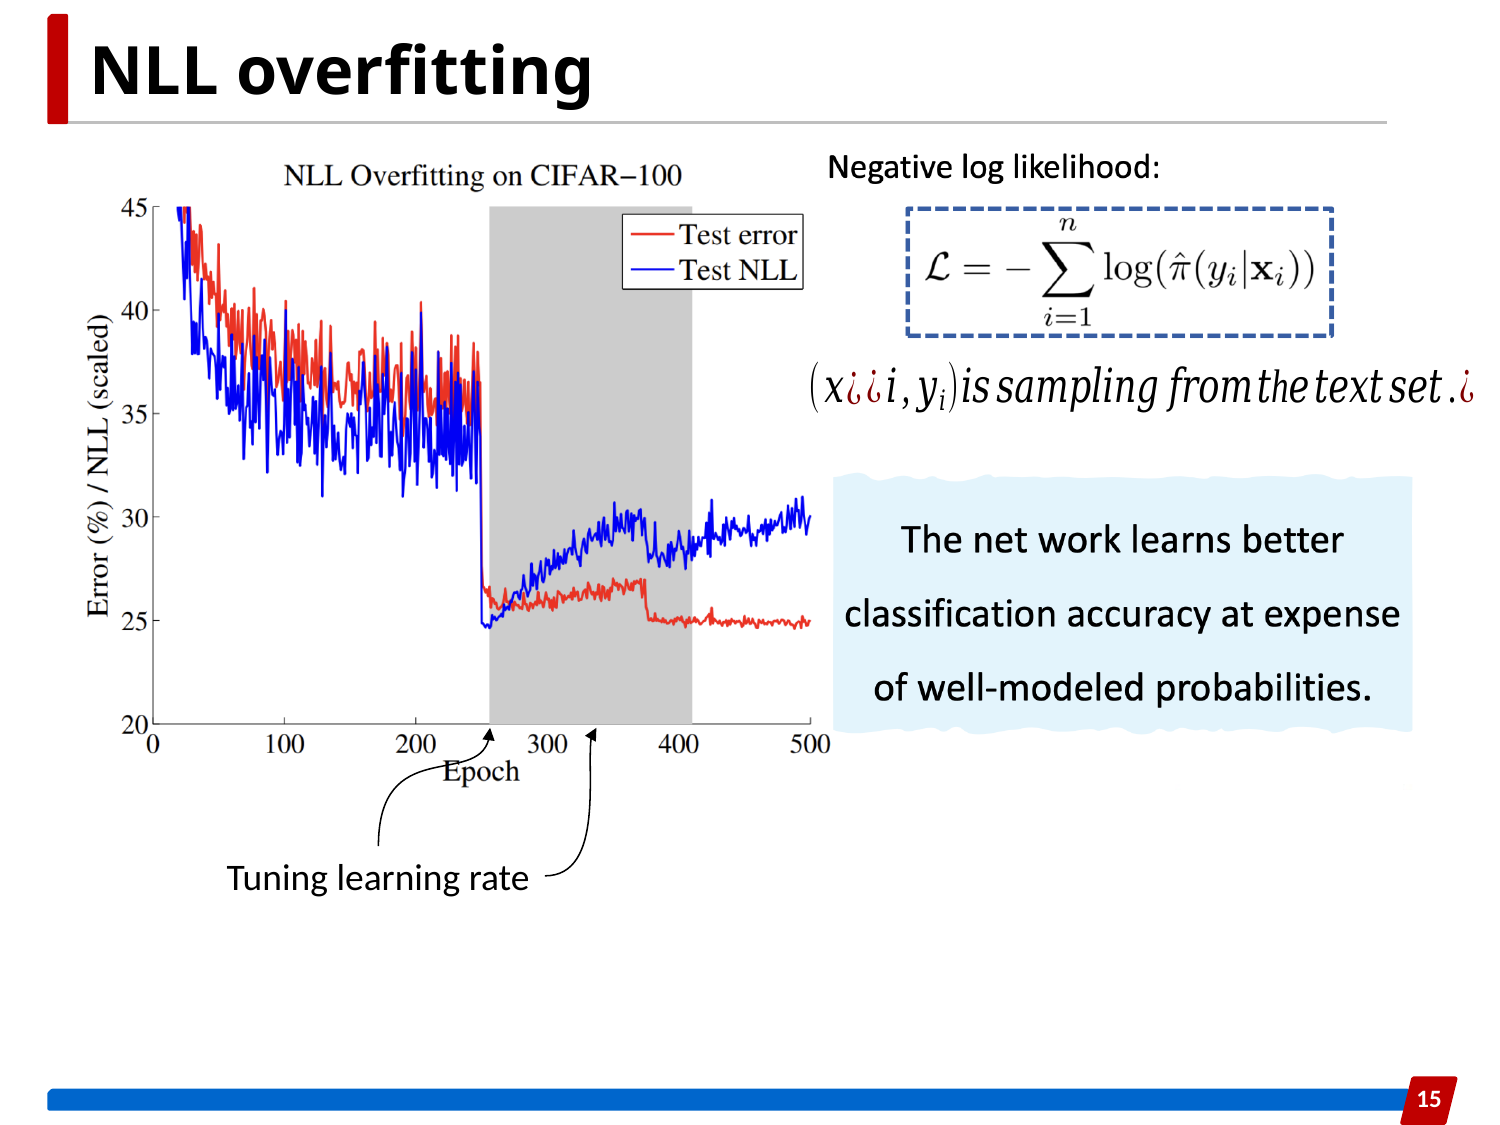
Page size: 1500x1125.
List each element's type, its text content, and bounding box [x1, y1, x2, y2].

text_box Tuning learning rate [211, 845, 545, 906]
slide_number 15 [1365, 1075, 1493, 1125]
title NLL overfitting [74, 34, 1425, 102]
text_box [374, 730, 494, 843]
picture [52, 132, 1426, 790]
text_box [546, 727, 597, 877]
